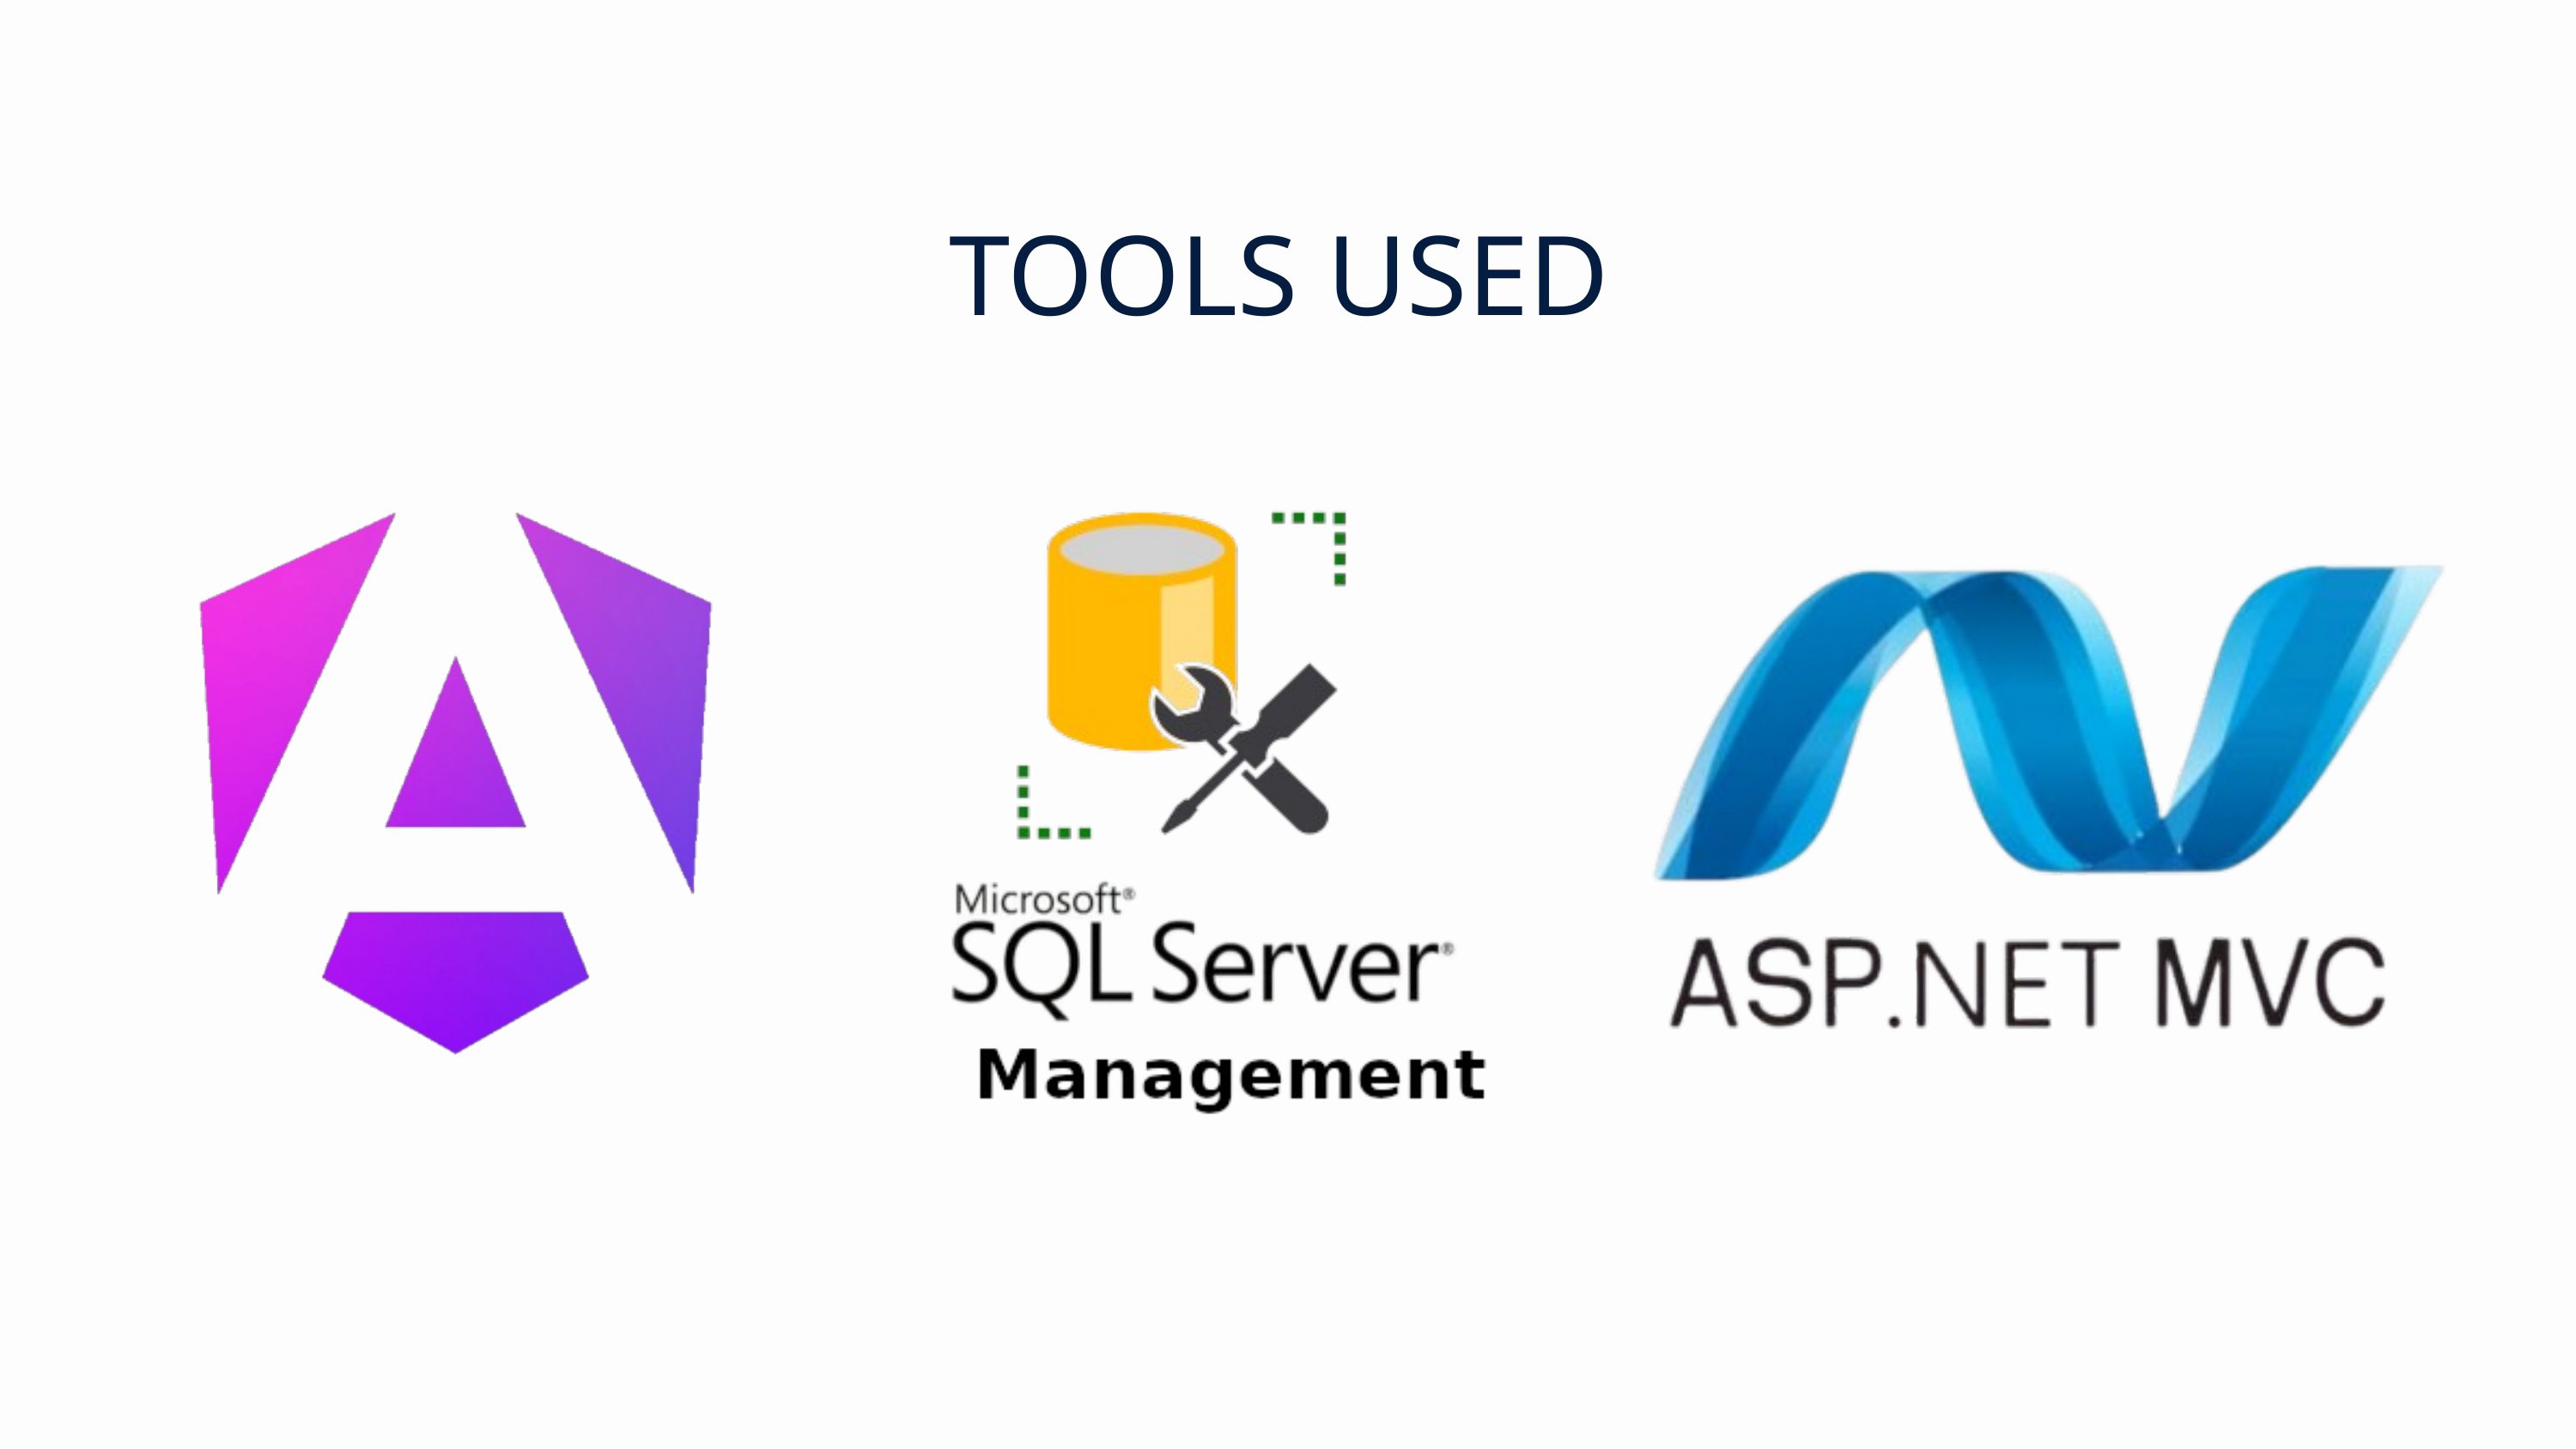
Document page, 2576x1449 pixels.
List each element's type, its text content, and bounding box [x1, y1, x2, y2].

text_box [1287, 335, 2576, 1279]
text_box [415, 433, 1287, 1181]
text_box [106, 433, 415, 1134]
text_box TOOLS USED [726, 183, 1832, 337]
